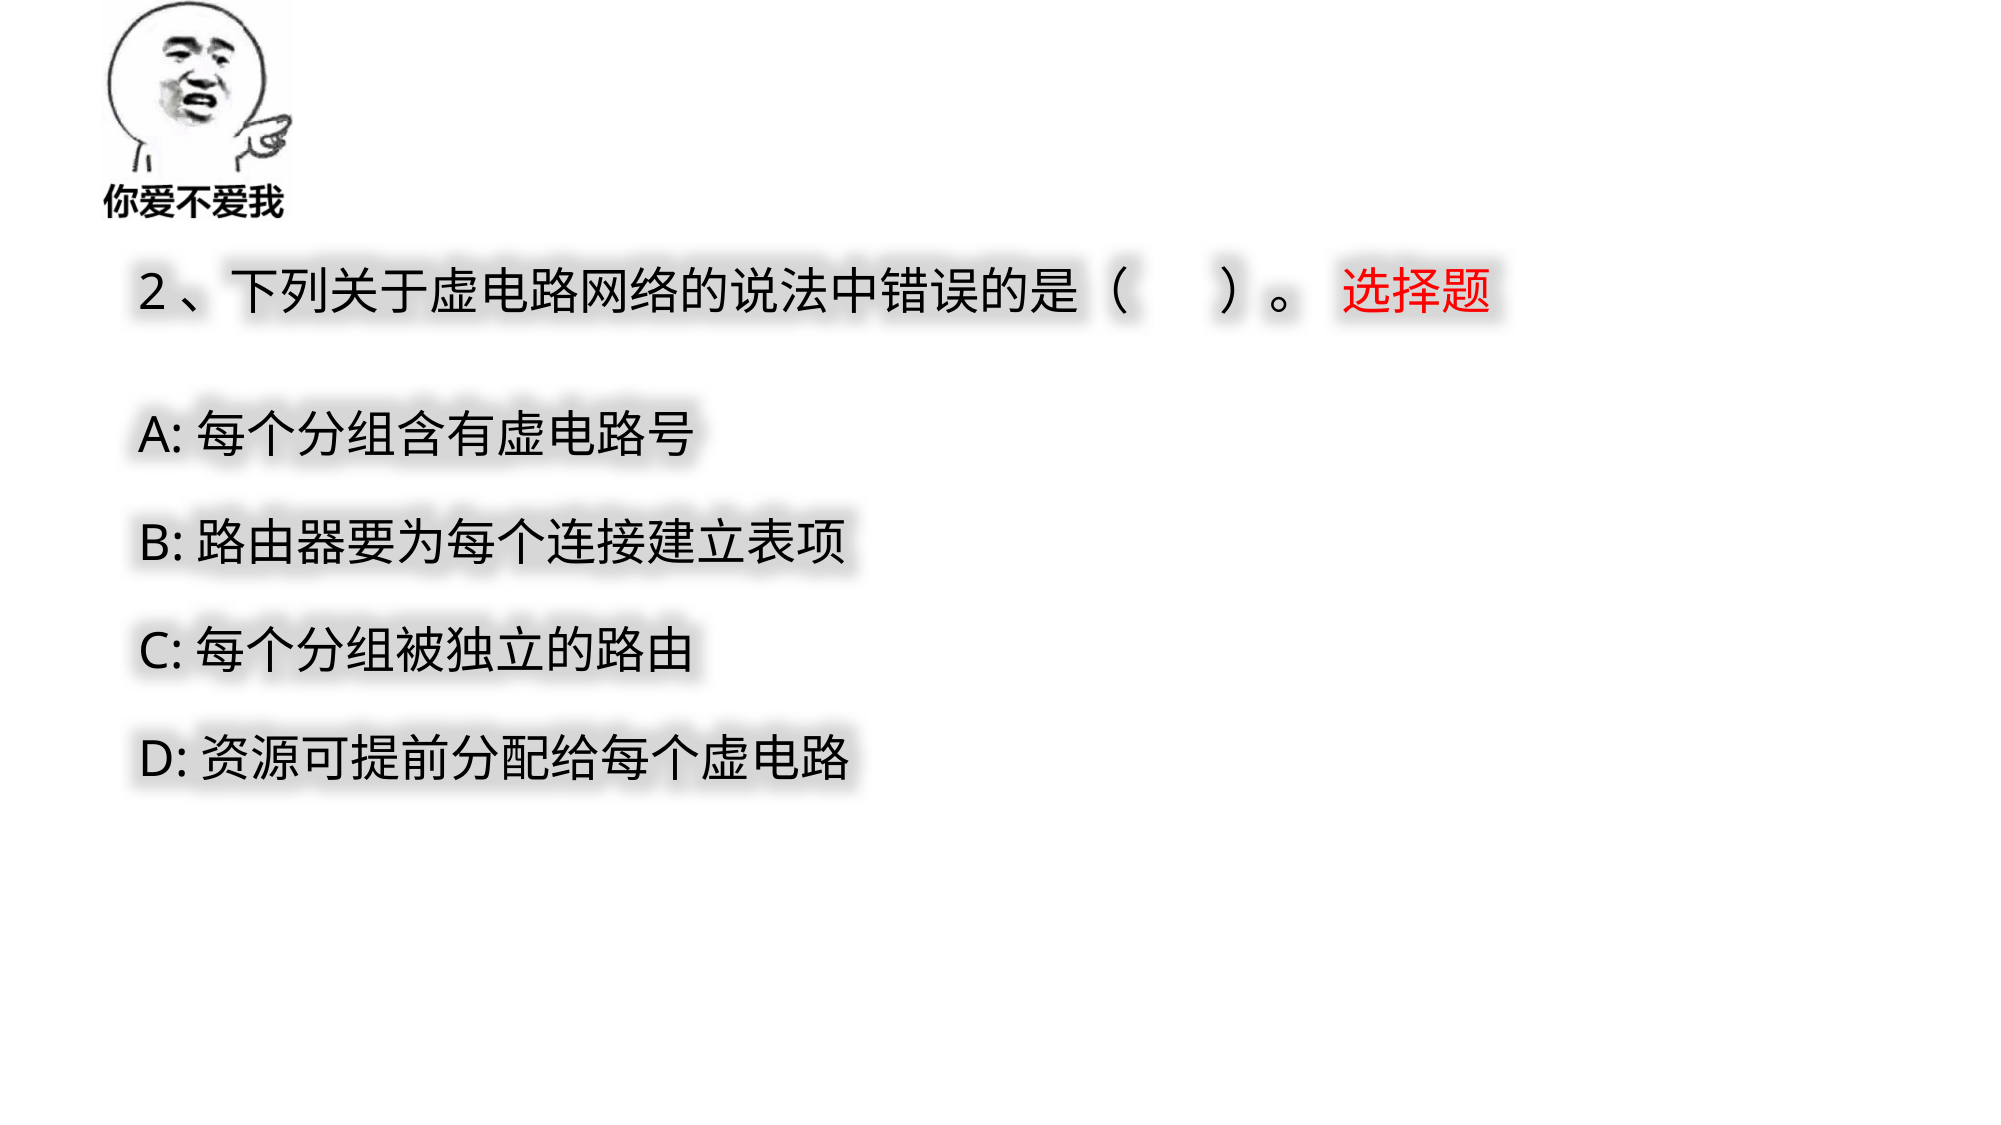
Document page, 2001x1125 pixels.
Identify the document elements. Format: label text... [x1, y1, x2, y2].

text_box 2、下列关于虚电路网络的说法中错误的是（ ）。 选择题 A:每个分组含有虚电路号 B:路由器要为每个连接建立表项 C:每个分组被独立的路由 D:资源可提前分配给每个虚电路 [120, 219, 1839, 1047]
picture [101, 0, 293, 221]
